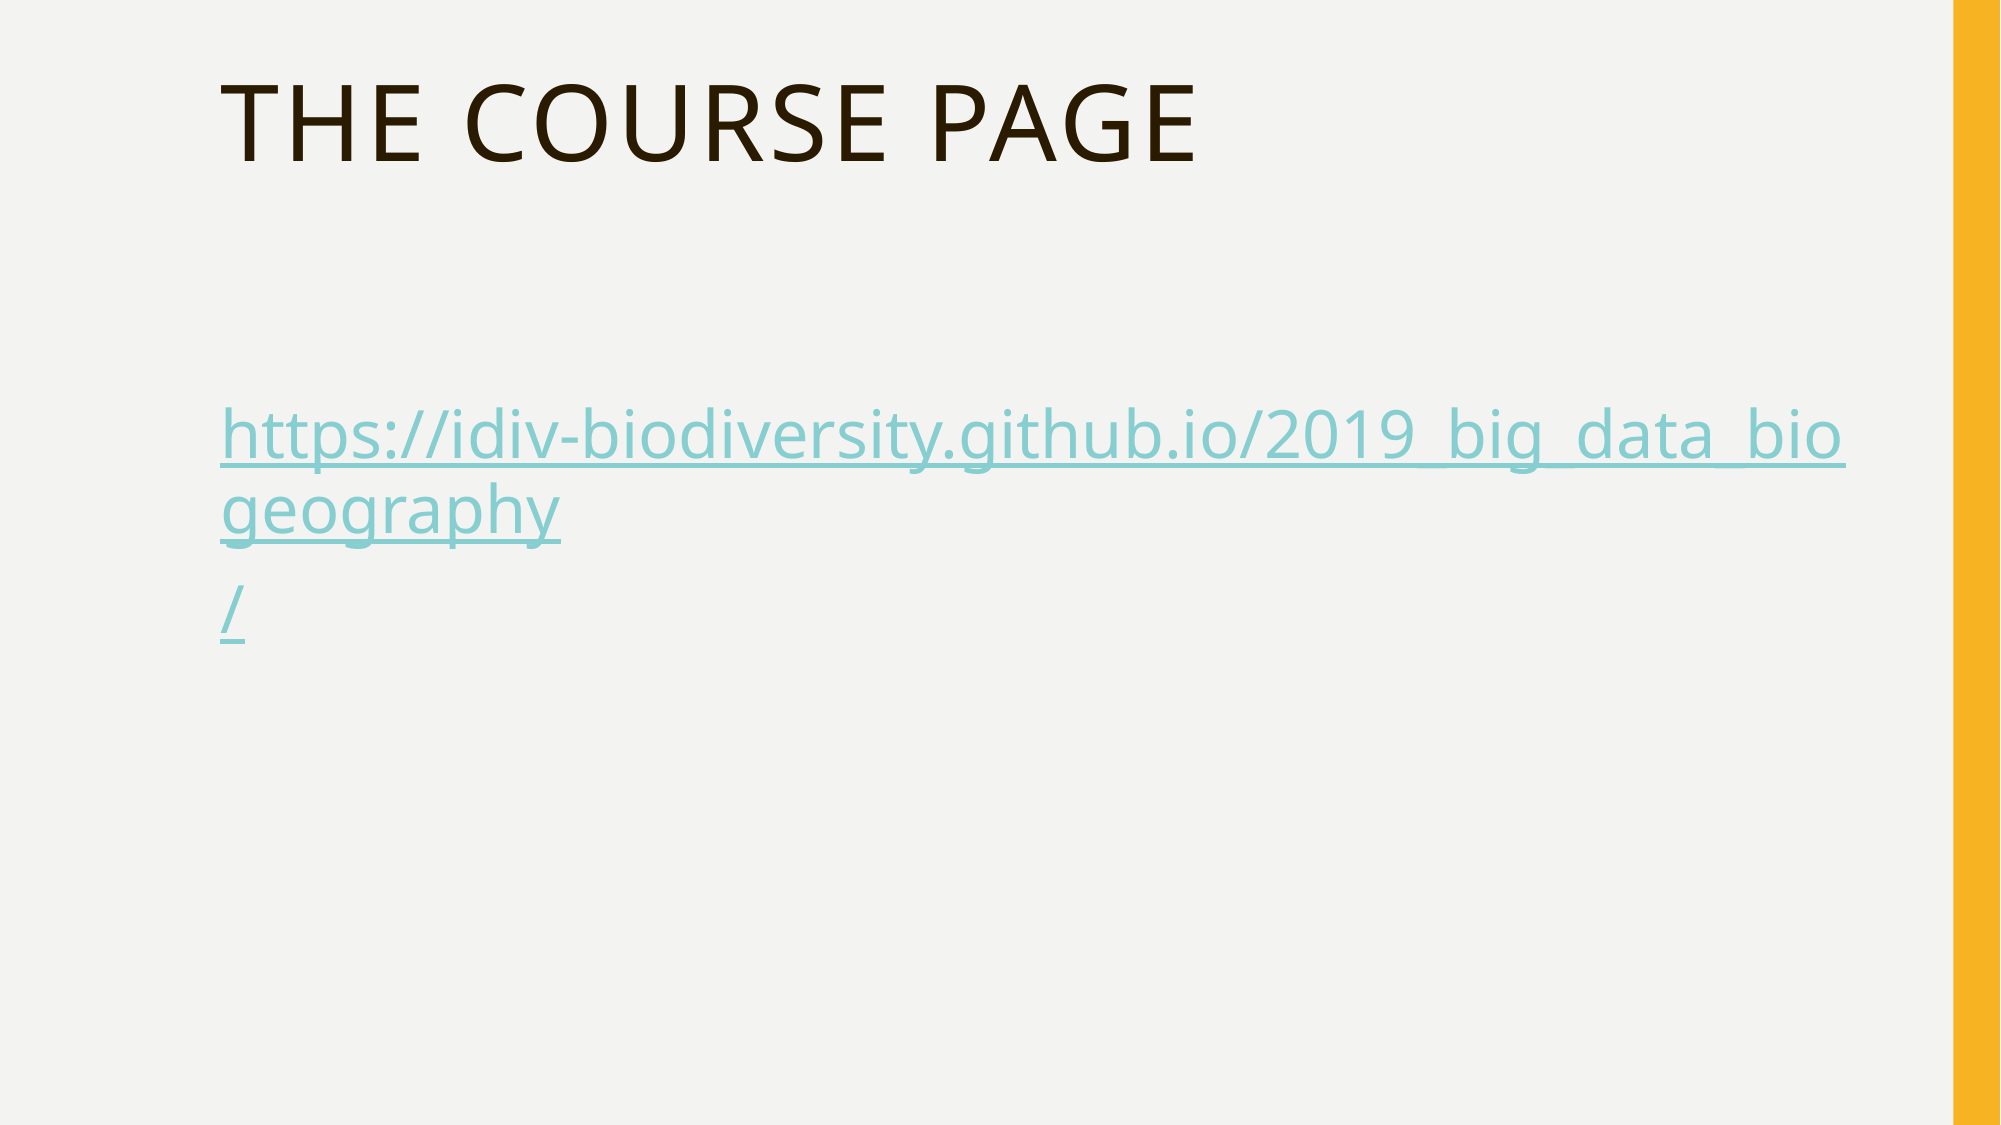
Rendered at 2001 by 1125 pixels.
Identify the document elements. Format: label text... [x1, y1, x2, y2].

title The course page [205, 62, 1875, 308]
list https://idiv-biodiversity.github.io/2019_big_data_biogeography/ [205, 375, 1875, 965]
